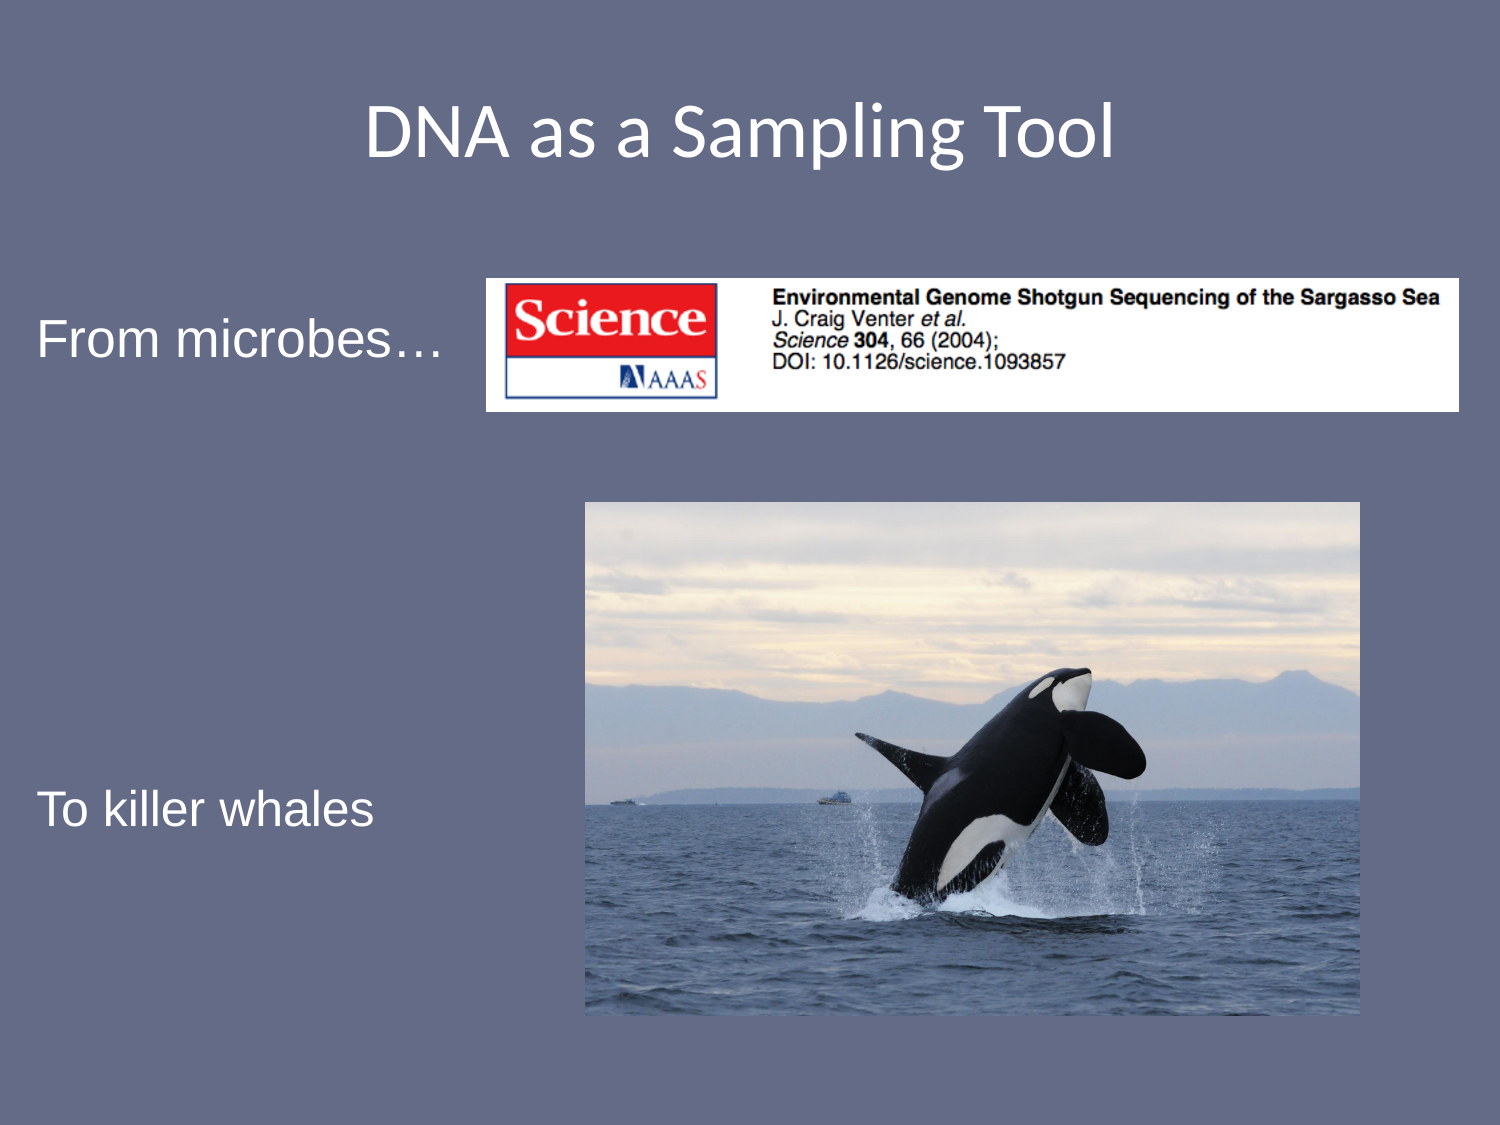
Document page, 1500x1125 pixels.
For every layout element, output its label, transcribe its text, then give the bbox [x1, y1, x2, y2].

title DNA as a Sampling Tool [162, 31, 1321, 220]
picture [585, 502, 1360, 1016]
picture [486, 278, 1459, 412]
text_box To killer whales [21, 768, 467, 866]
list From microbes… [21, 296, 467, 394]
